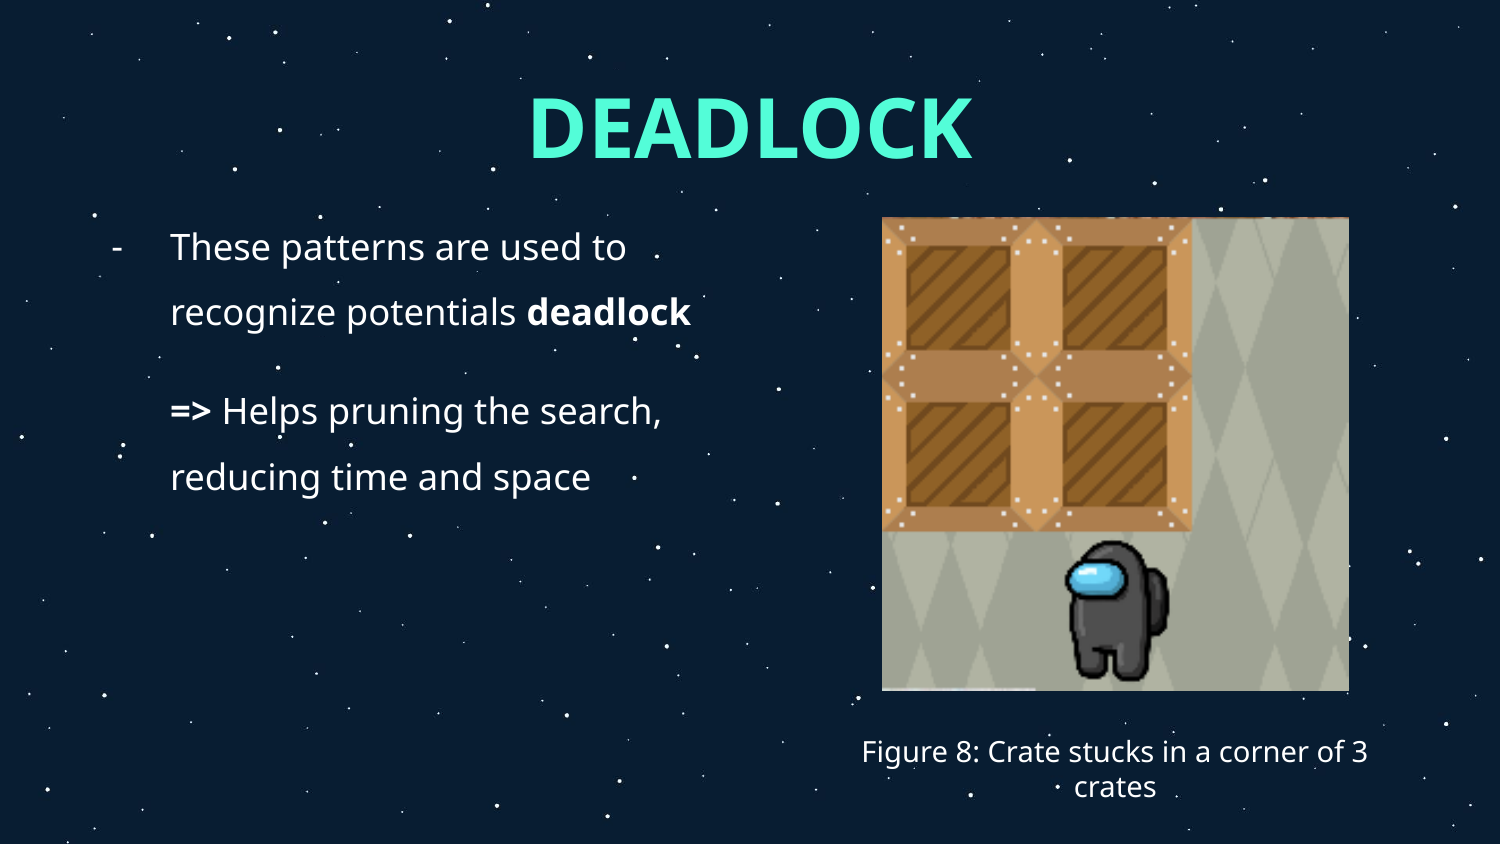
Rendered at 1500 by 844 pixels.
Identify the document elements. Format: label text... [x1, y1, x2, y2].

list These patterns are used to recognize potentials deadlock => Helps pruning the search, reducing time and space [80, 186, 730, 756]
title DEADLOCK [118, 60, 1382, 155]
picture [0, 0, 1500, 844]
text_box Figure 8: Crate stucks in a corner of 3 crates [829, 718, 1402, 819]
